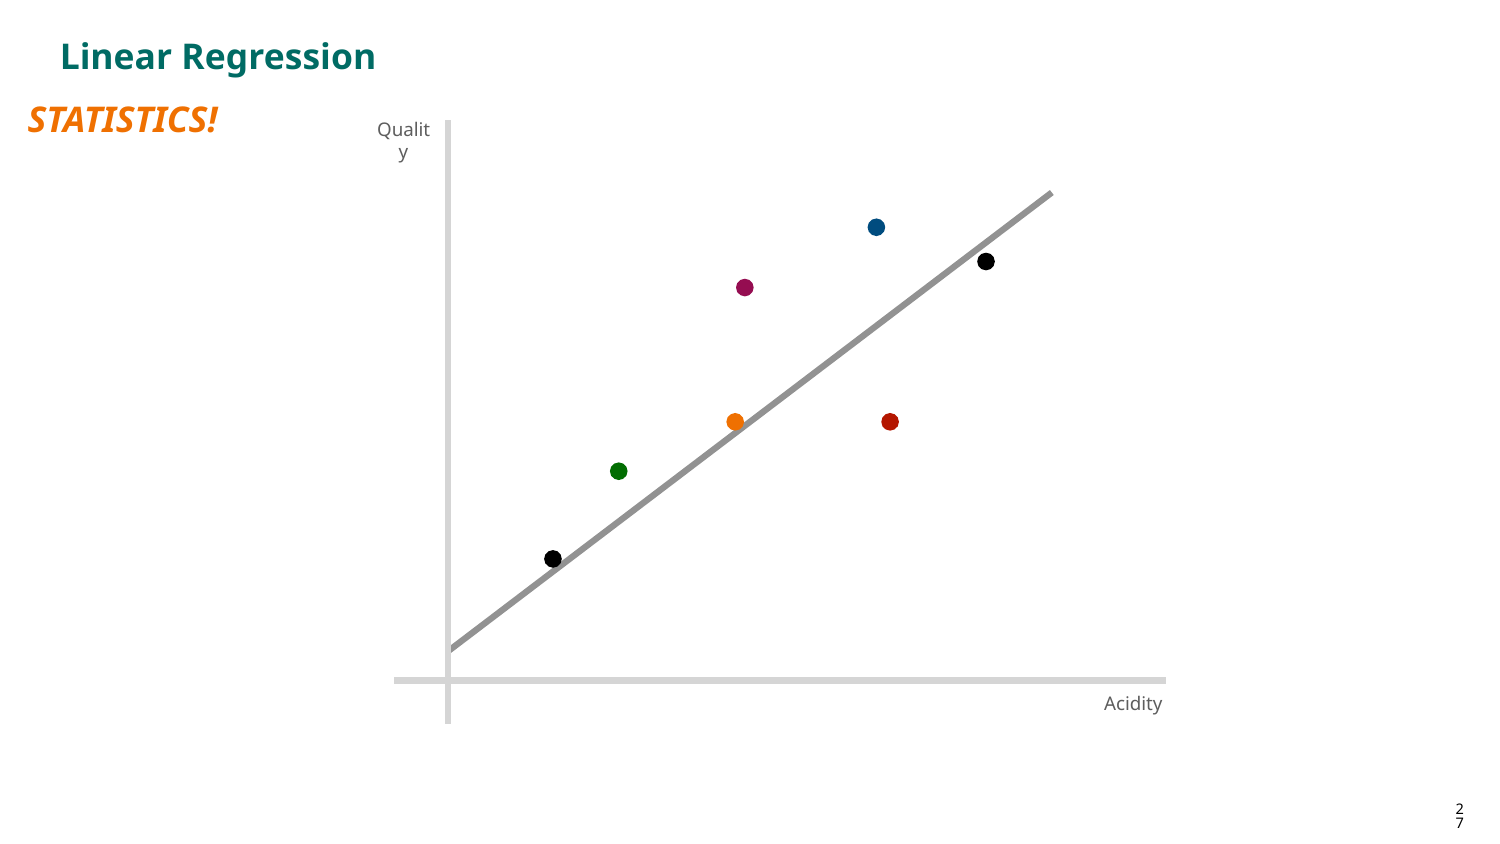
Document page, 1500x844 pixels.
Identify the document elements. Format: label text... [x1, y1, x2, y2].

text_box Quality [369, 114, 438, 166]
text_box Linear Regression [32, 30, 404, 80]
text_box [452, 192, 1053, 652]
text_box Acidity [1100, 688, 1167, 718]
slide_number 27 [1452, 326, 1476, 823]
text_box STATISTICS! [24, 76, 346, 143]
